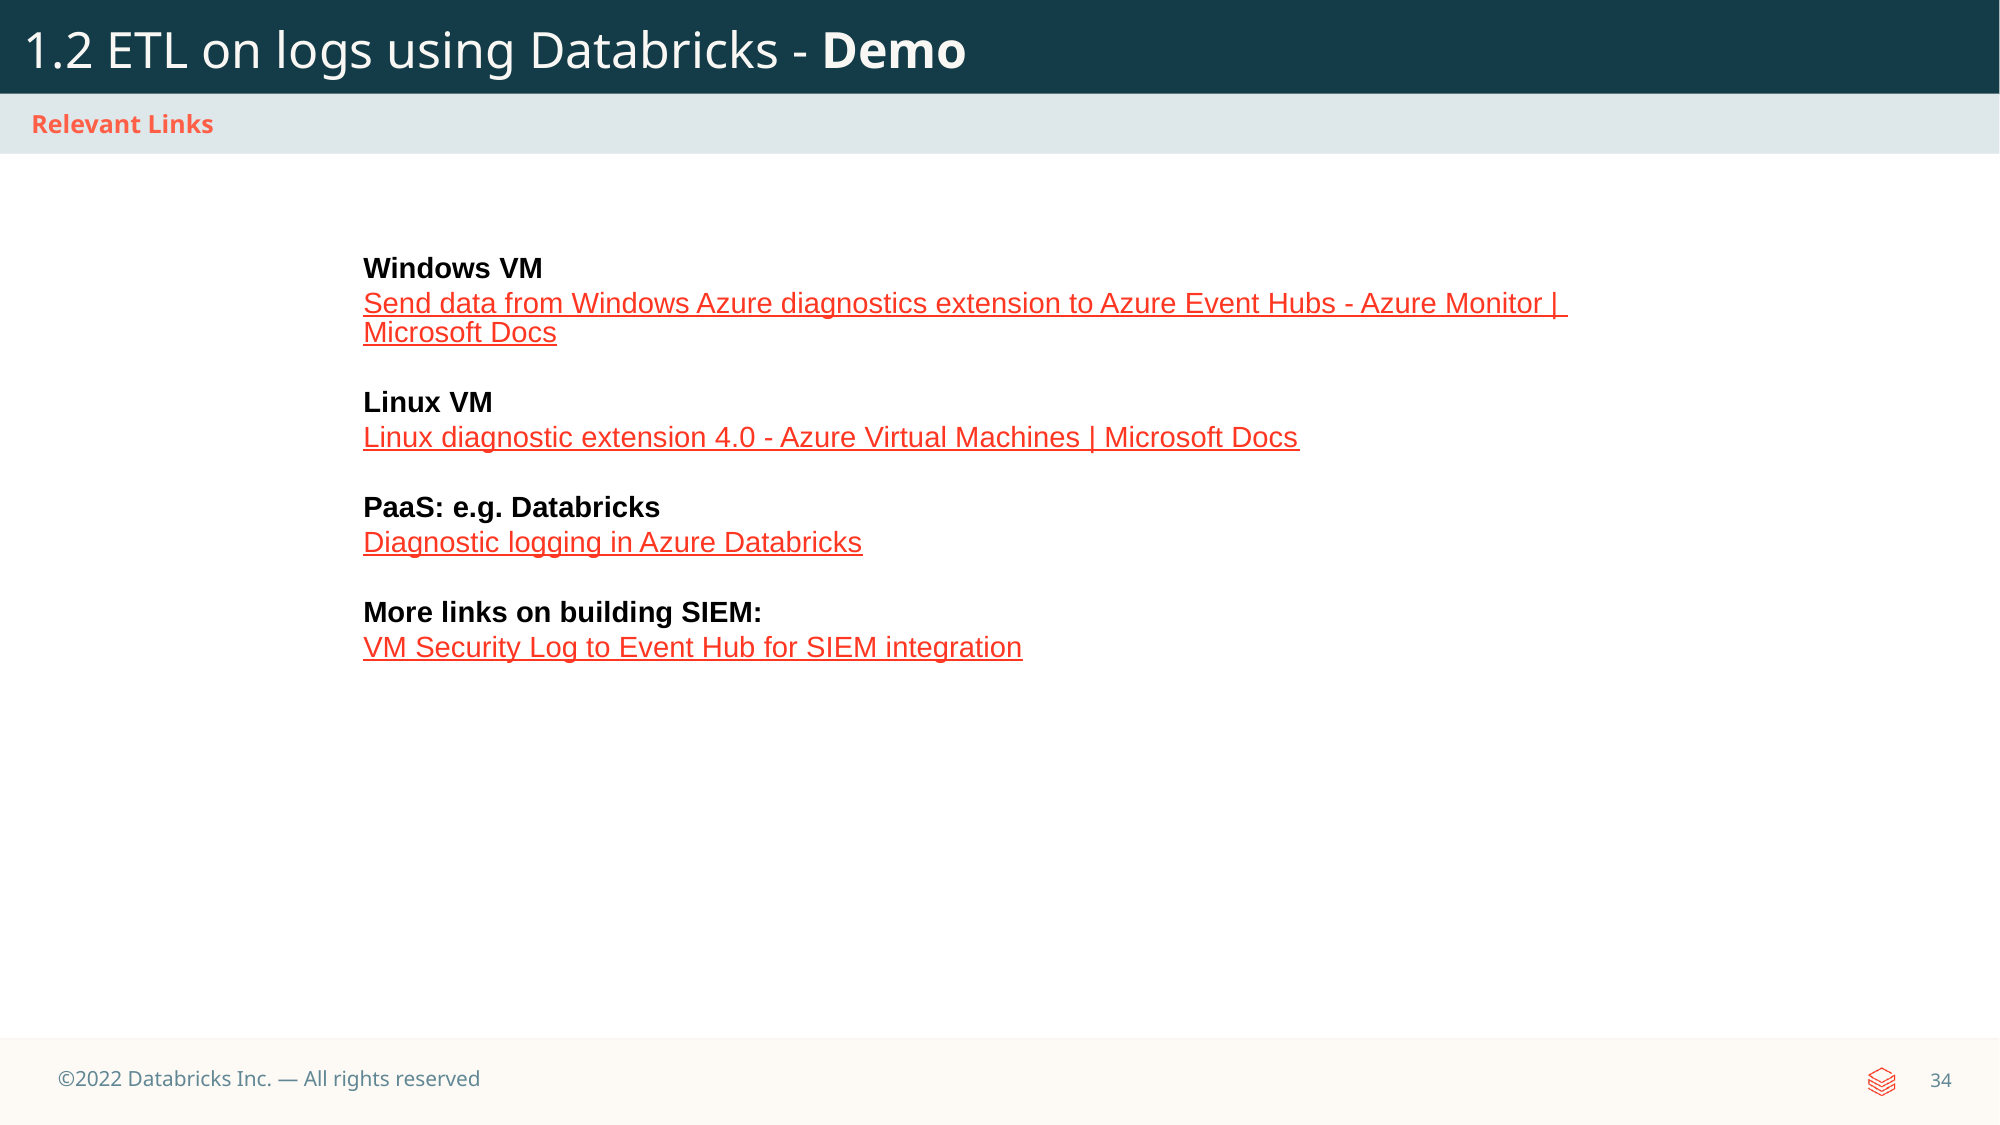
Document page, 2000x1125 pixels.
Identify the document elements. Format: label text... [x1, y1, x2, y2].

text_box 1.2 ETL on logs using Databricks - Demo [8, 10, 1932, 87]
text_box Windows VM Send data from Windows Azure diagnostics extension to Azure Event Hubs - Azure Monitor | Microsoft Docs Linux VM Linux diagnostic extension 4.0 - Azure Virtual Machines | Microsoft Docs PaaS: e.g. Databricks Diagnostic logging in Azure Databricks More links on building SIEM: VM Security Log to Event Hub for SIEM integration [348, 234, 1592, 684]
picture [1865, 1065, 1874, 1098]
slide_number ‹#› [1874, 1048, 1972, 1099]
text_box Relevant Links [16, 100, 1420, 146]
